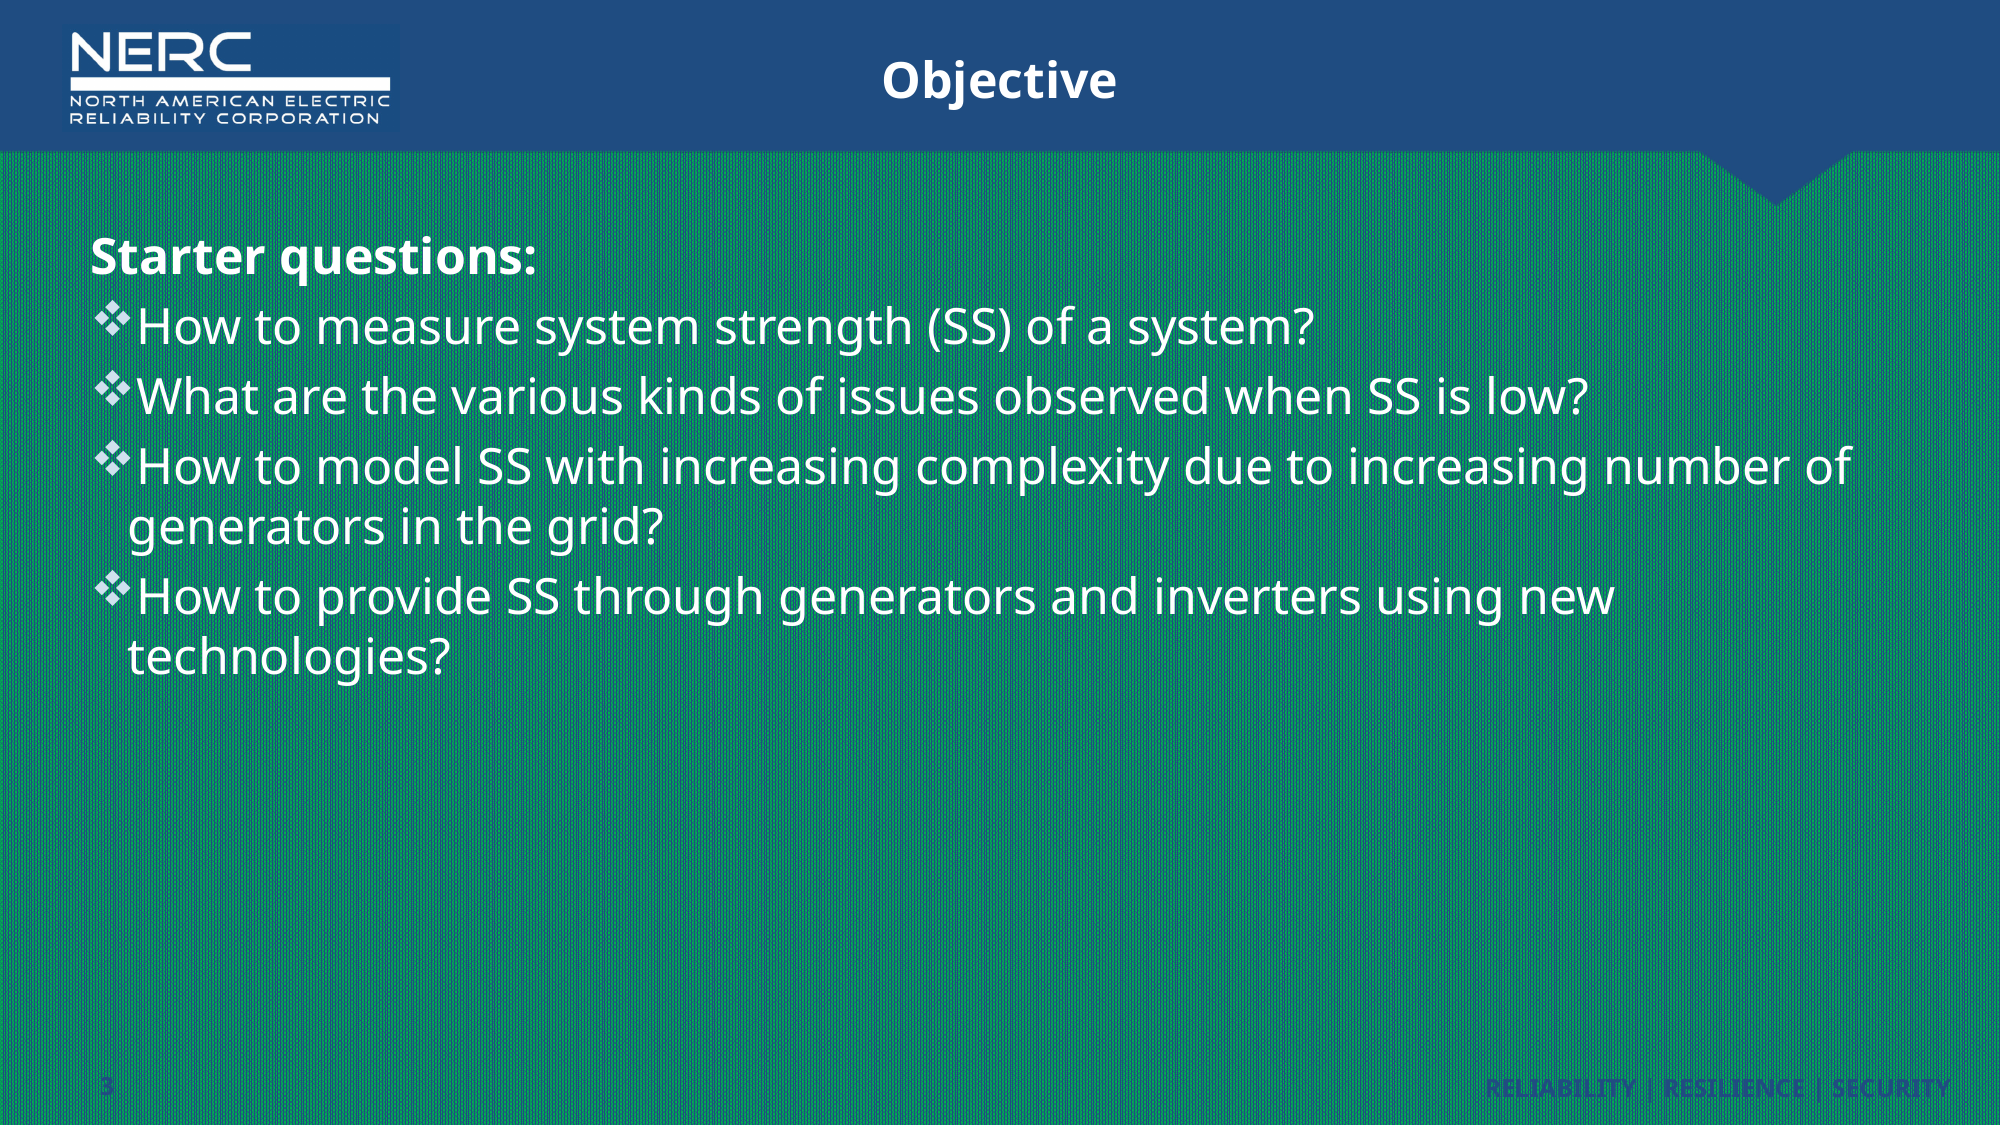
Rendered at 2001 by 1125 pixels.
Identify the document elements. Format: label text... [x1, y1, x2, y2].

list Starter questions: How to measure system strength (SS) of a system? What are the various kinds of issues observed when SS is low? How to model SS with increasing complexity due to increasing number of generators in the grid? How to provide SS through generators and inverters using new technologies? [75, 217, 1917, 1013]
title Objective [425, 24, 1575, 133]
picture [0, 0, 2000, 206]
